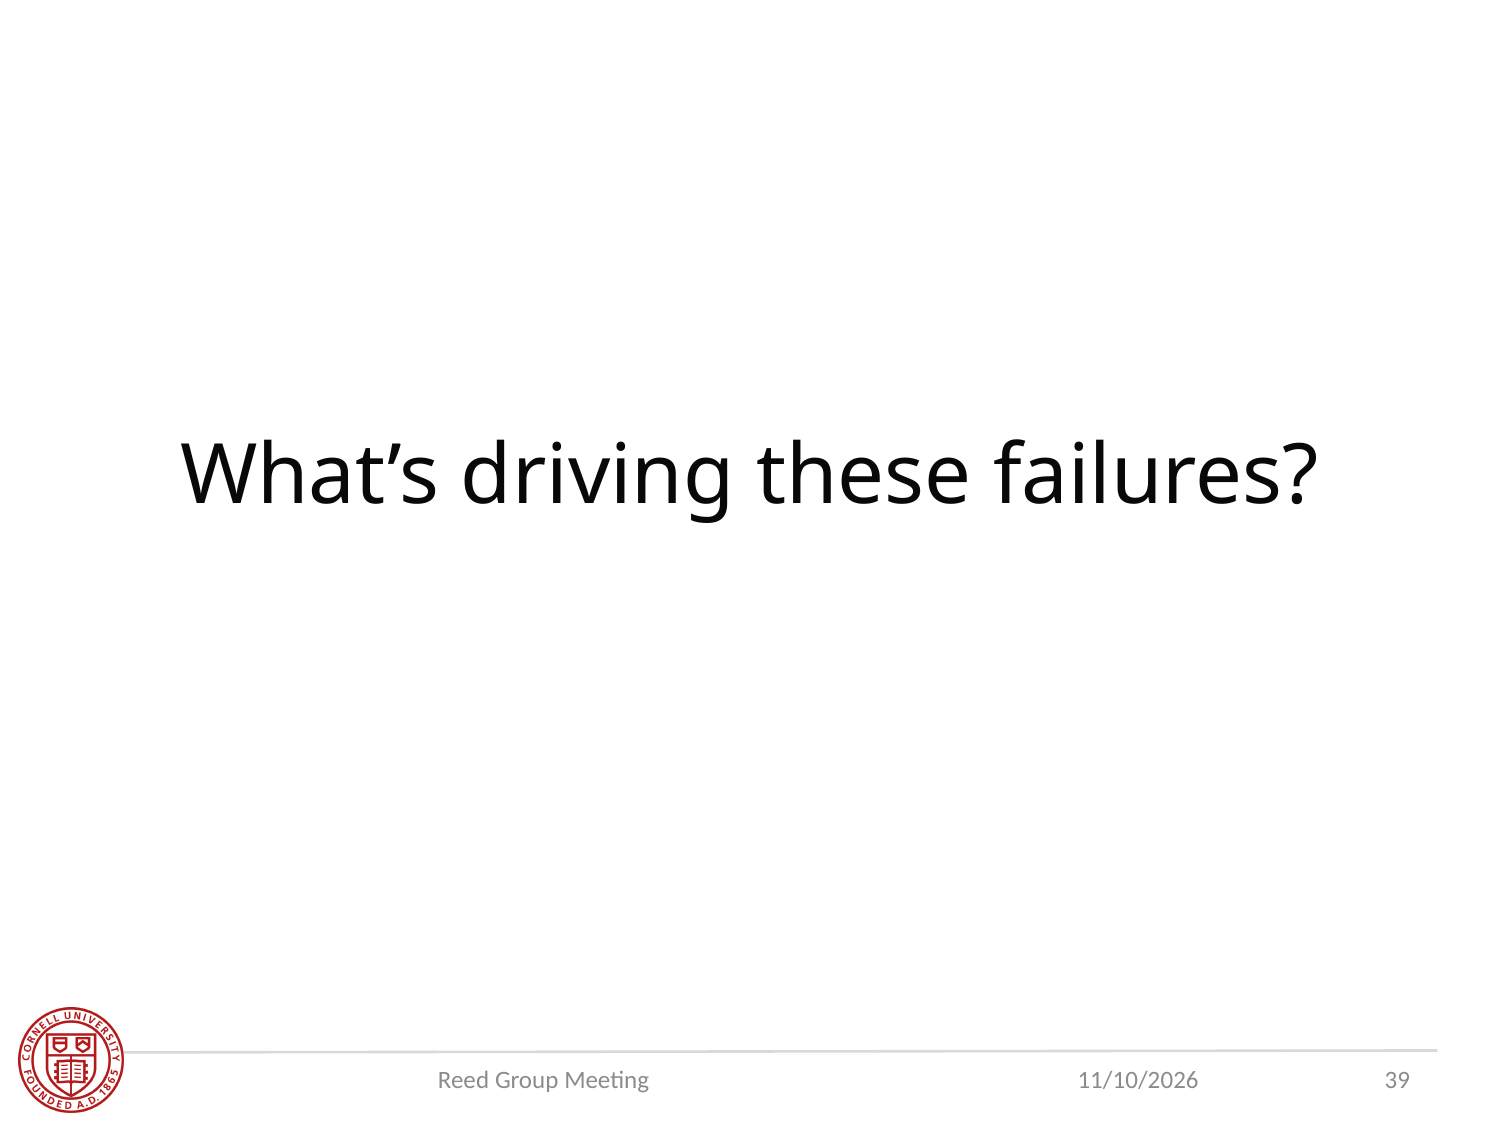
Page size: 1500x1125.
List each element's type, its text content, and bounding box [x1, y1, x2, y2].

slide_number 39 [1237, 1056, 1425, 1100]
footer Reed Group Meeting [300, 1056, 788, 1100]
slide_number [1062, 1056, 1225, 1100]
title What’s driving these failures? [112, 349, 1388, 591]
picture [18, 1007, 124, 1113]
